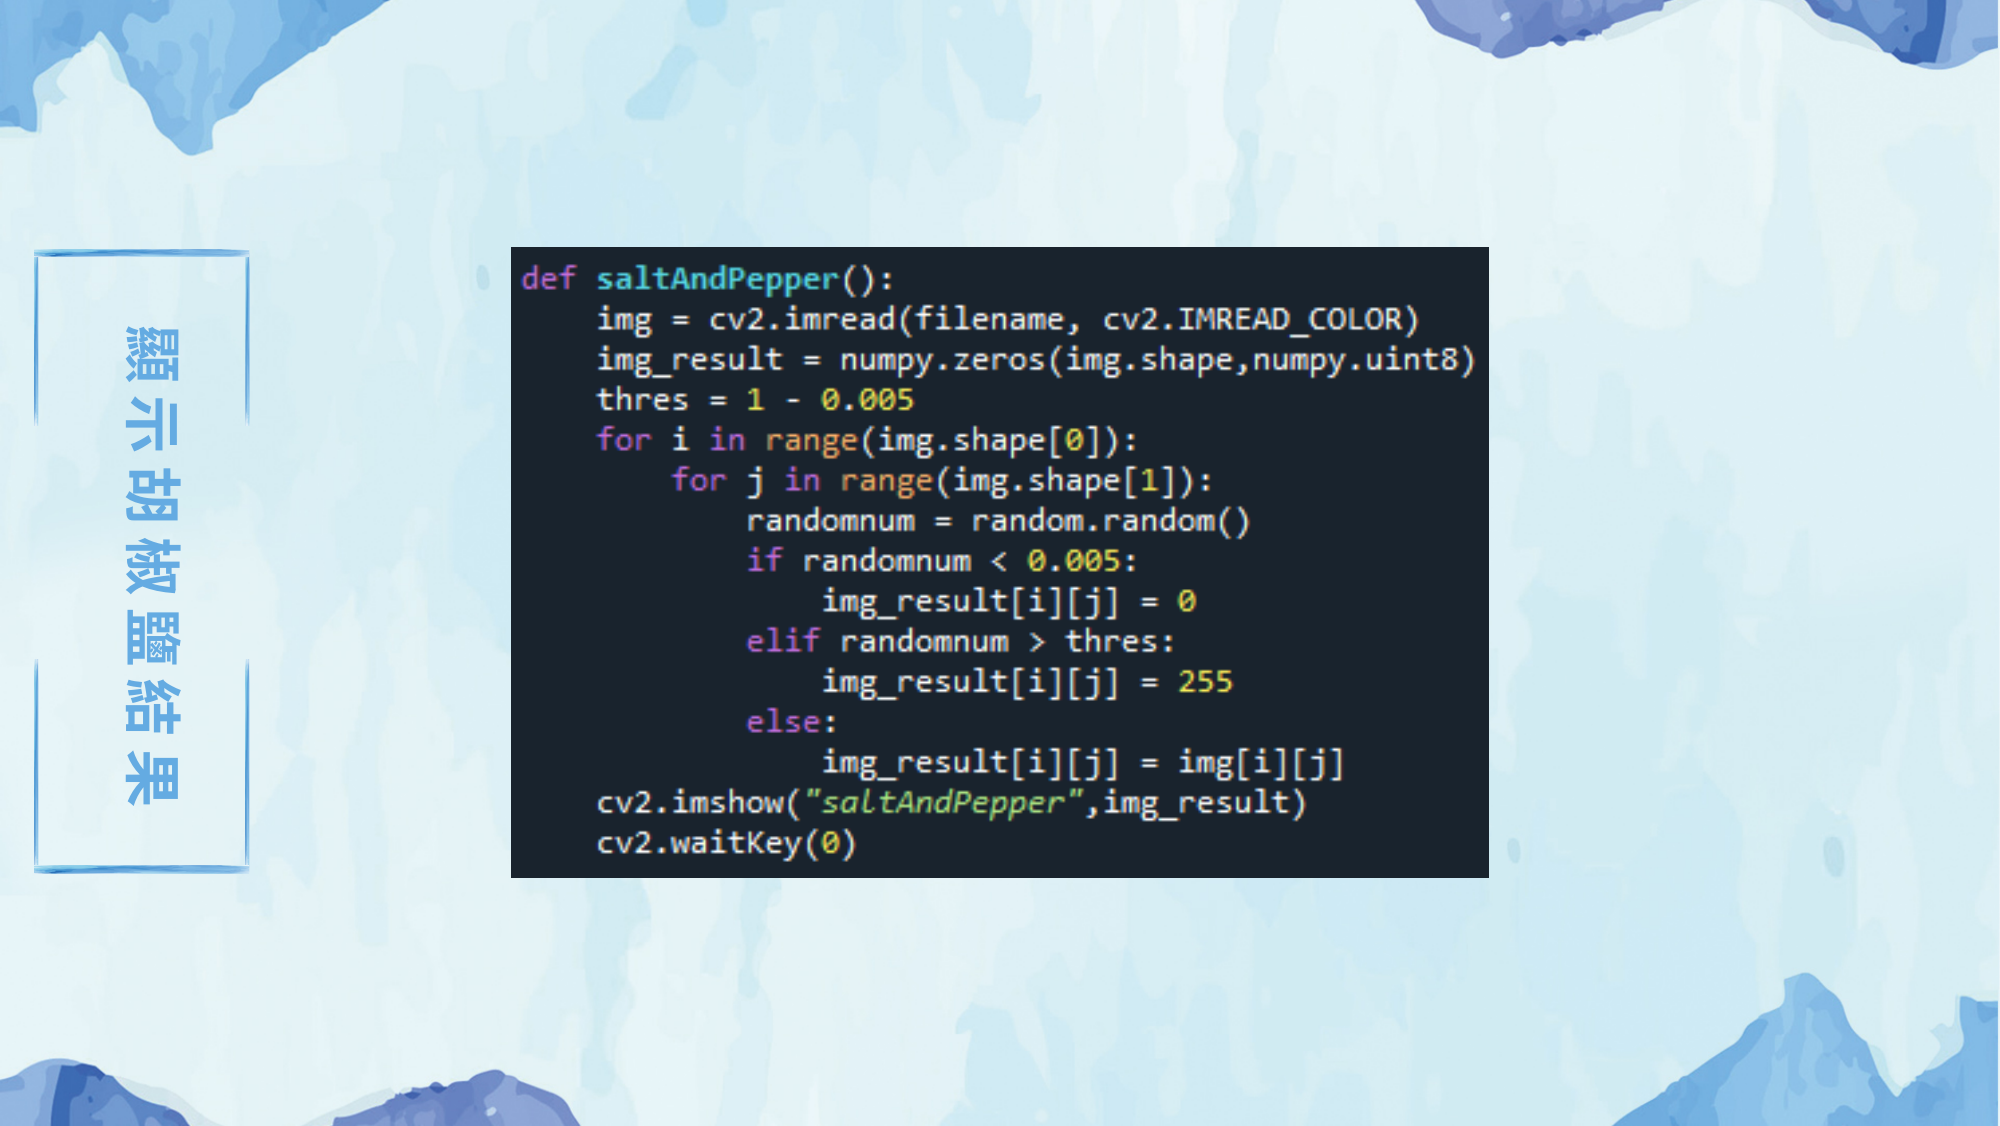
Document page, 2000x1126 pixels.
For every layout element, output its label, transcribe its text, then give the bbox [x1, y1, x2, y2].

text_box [33, 659, 250, 874]
picture [0, 0, 2000, 1126]
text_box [33, 249, 250, 427]
text_box 顯示胡椒鹽結果 [95, 434, 197, 658]
